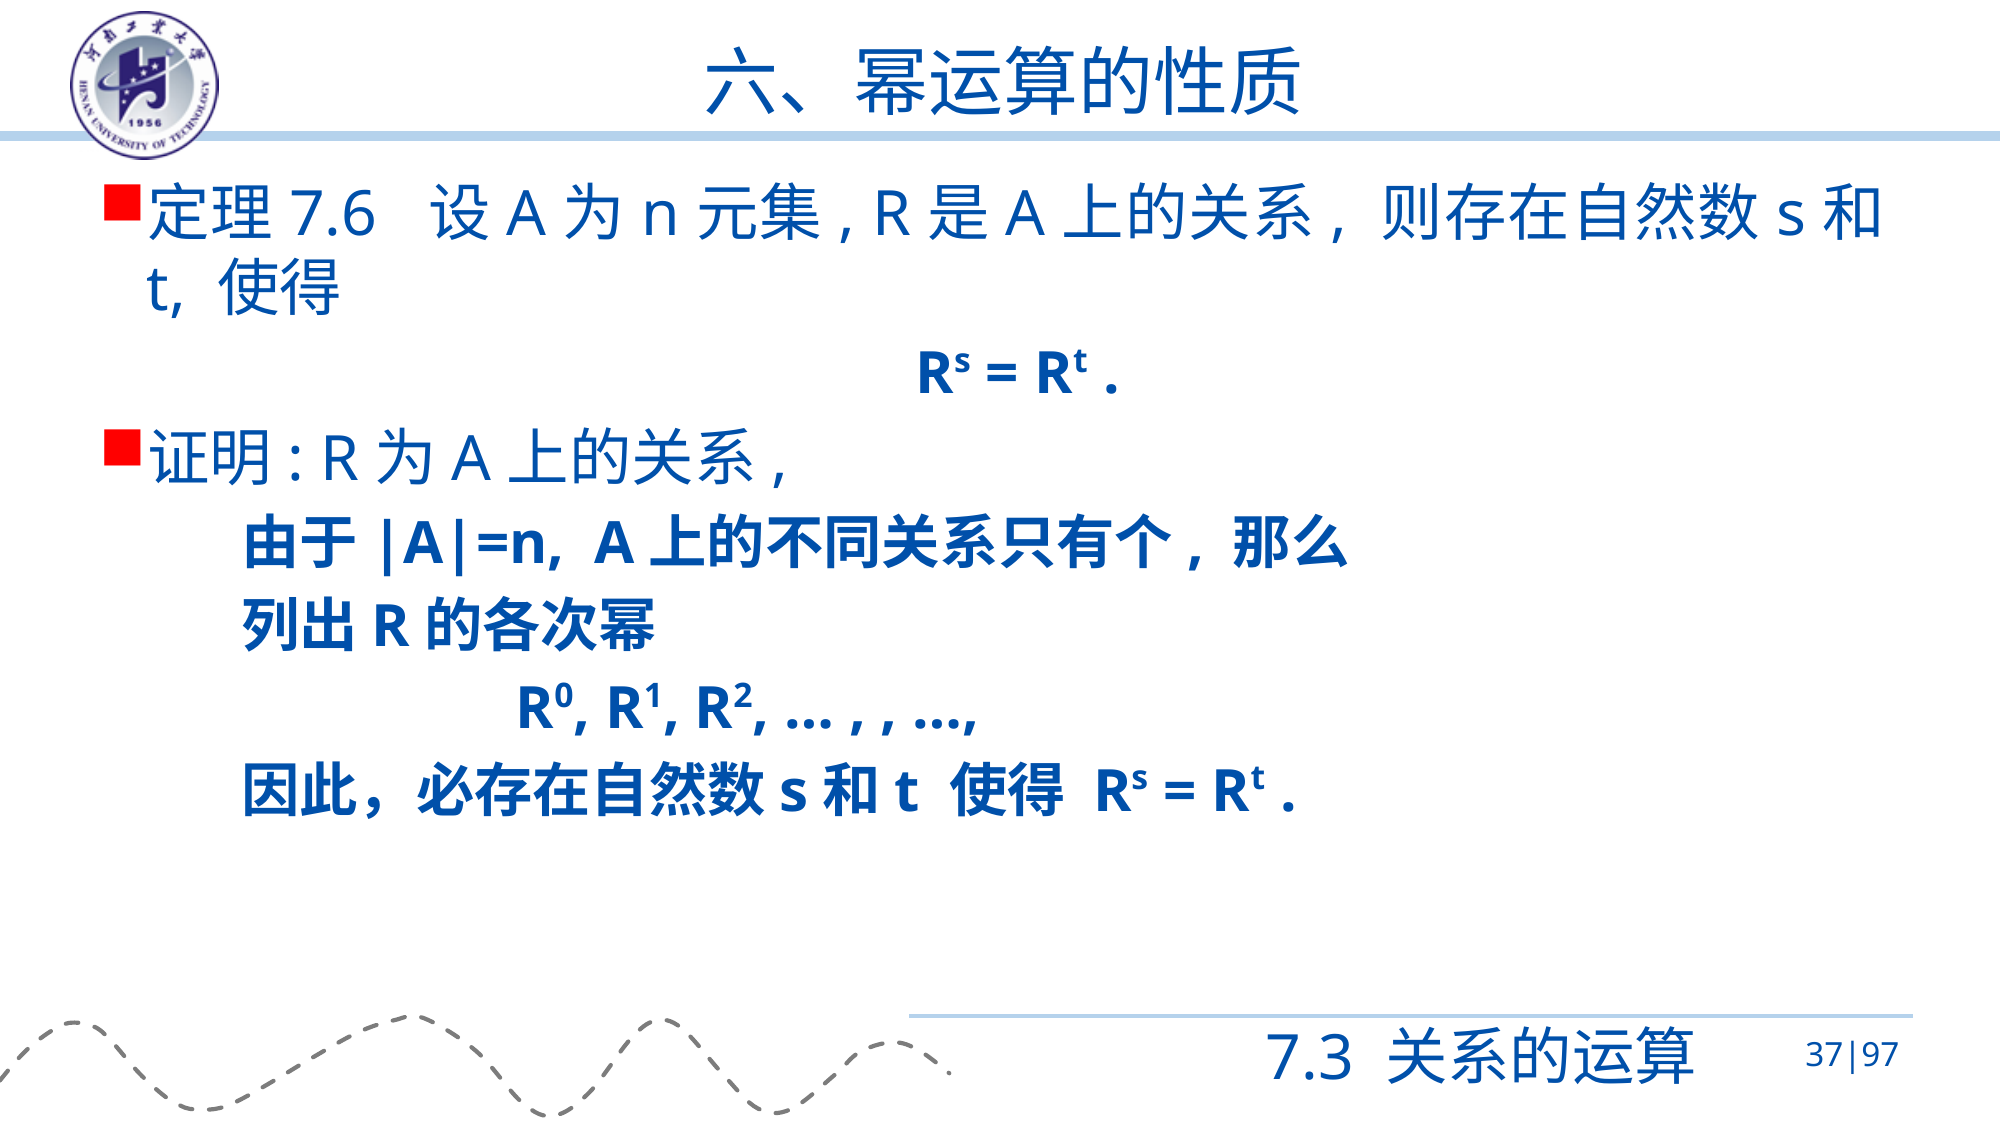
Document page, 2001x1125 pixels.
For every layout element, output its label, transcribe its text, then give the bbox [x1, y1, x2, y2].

slide_number 37|97 [1756, 1025, 1915, 1086]
picture [70, 11, 219, 160]
title 六、幂运算的性质 [236, 36, 1772, 134]
list 7.3 关系的运算 [948, 1009, 1713, 1101]
